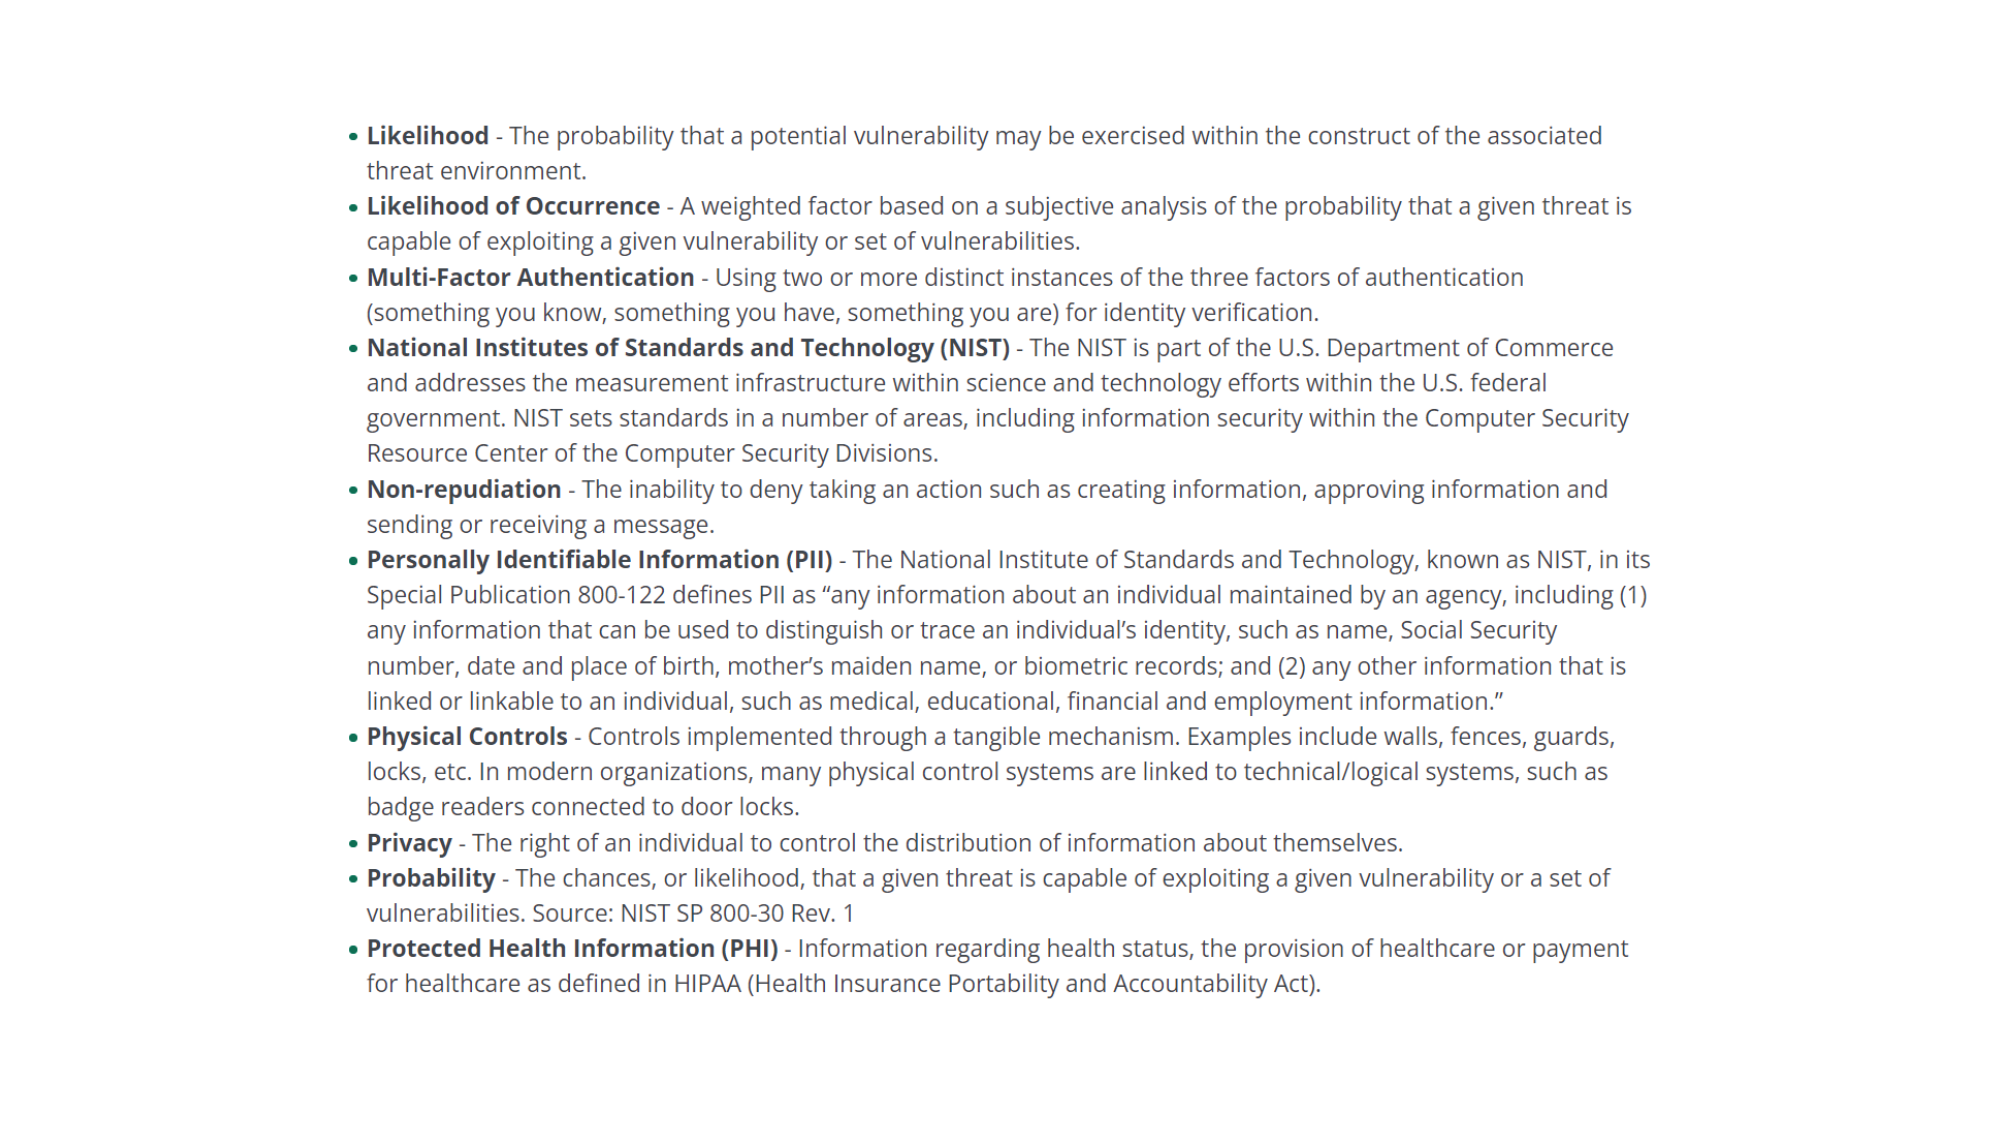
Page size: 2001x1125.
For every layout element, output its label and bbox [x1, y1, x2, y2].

picture [344, 105, 1656, 1020]
